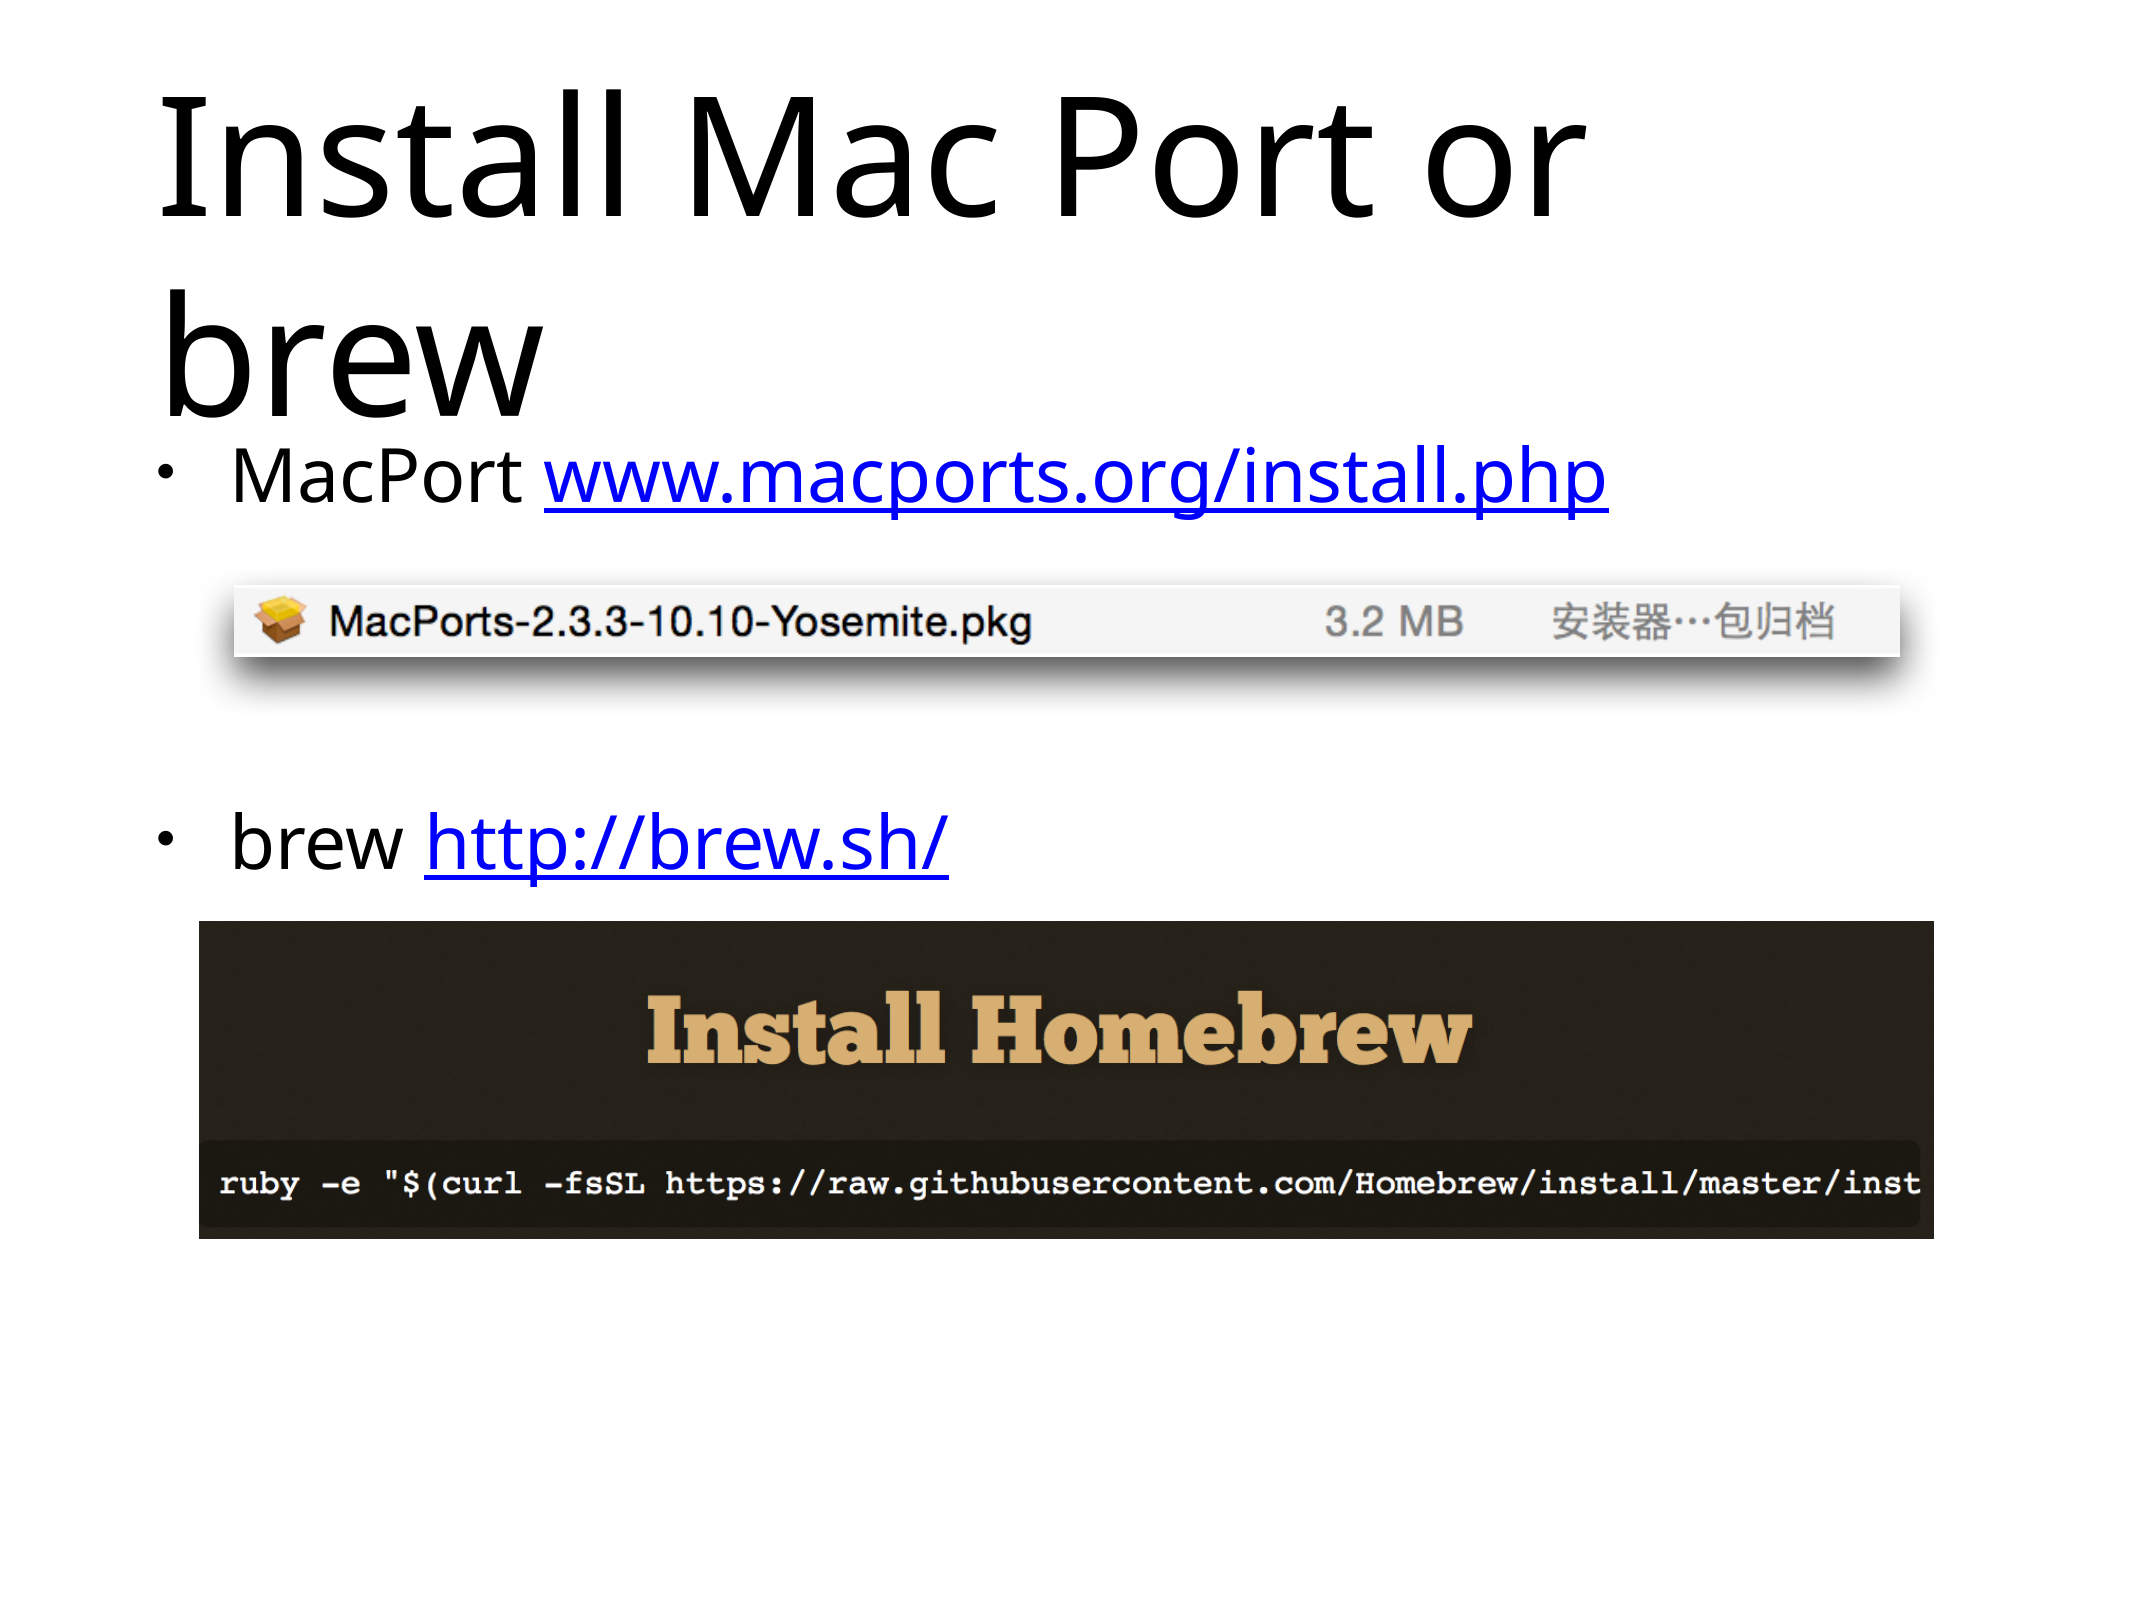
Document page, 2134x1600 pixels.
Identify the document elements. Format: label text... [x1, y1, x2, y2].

picture [233, 585, 1900, 657]
picture [199, 921, 1934, 1239]
title Install Mac Port or brew [155, 72, 1978, 426]
list MacPort www.macports.org/install.php brew http://brew.sh/ [155, 426, 1978, 1459]
